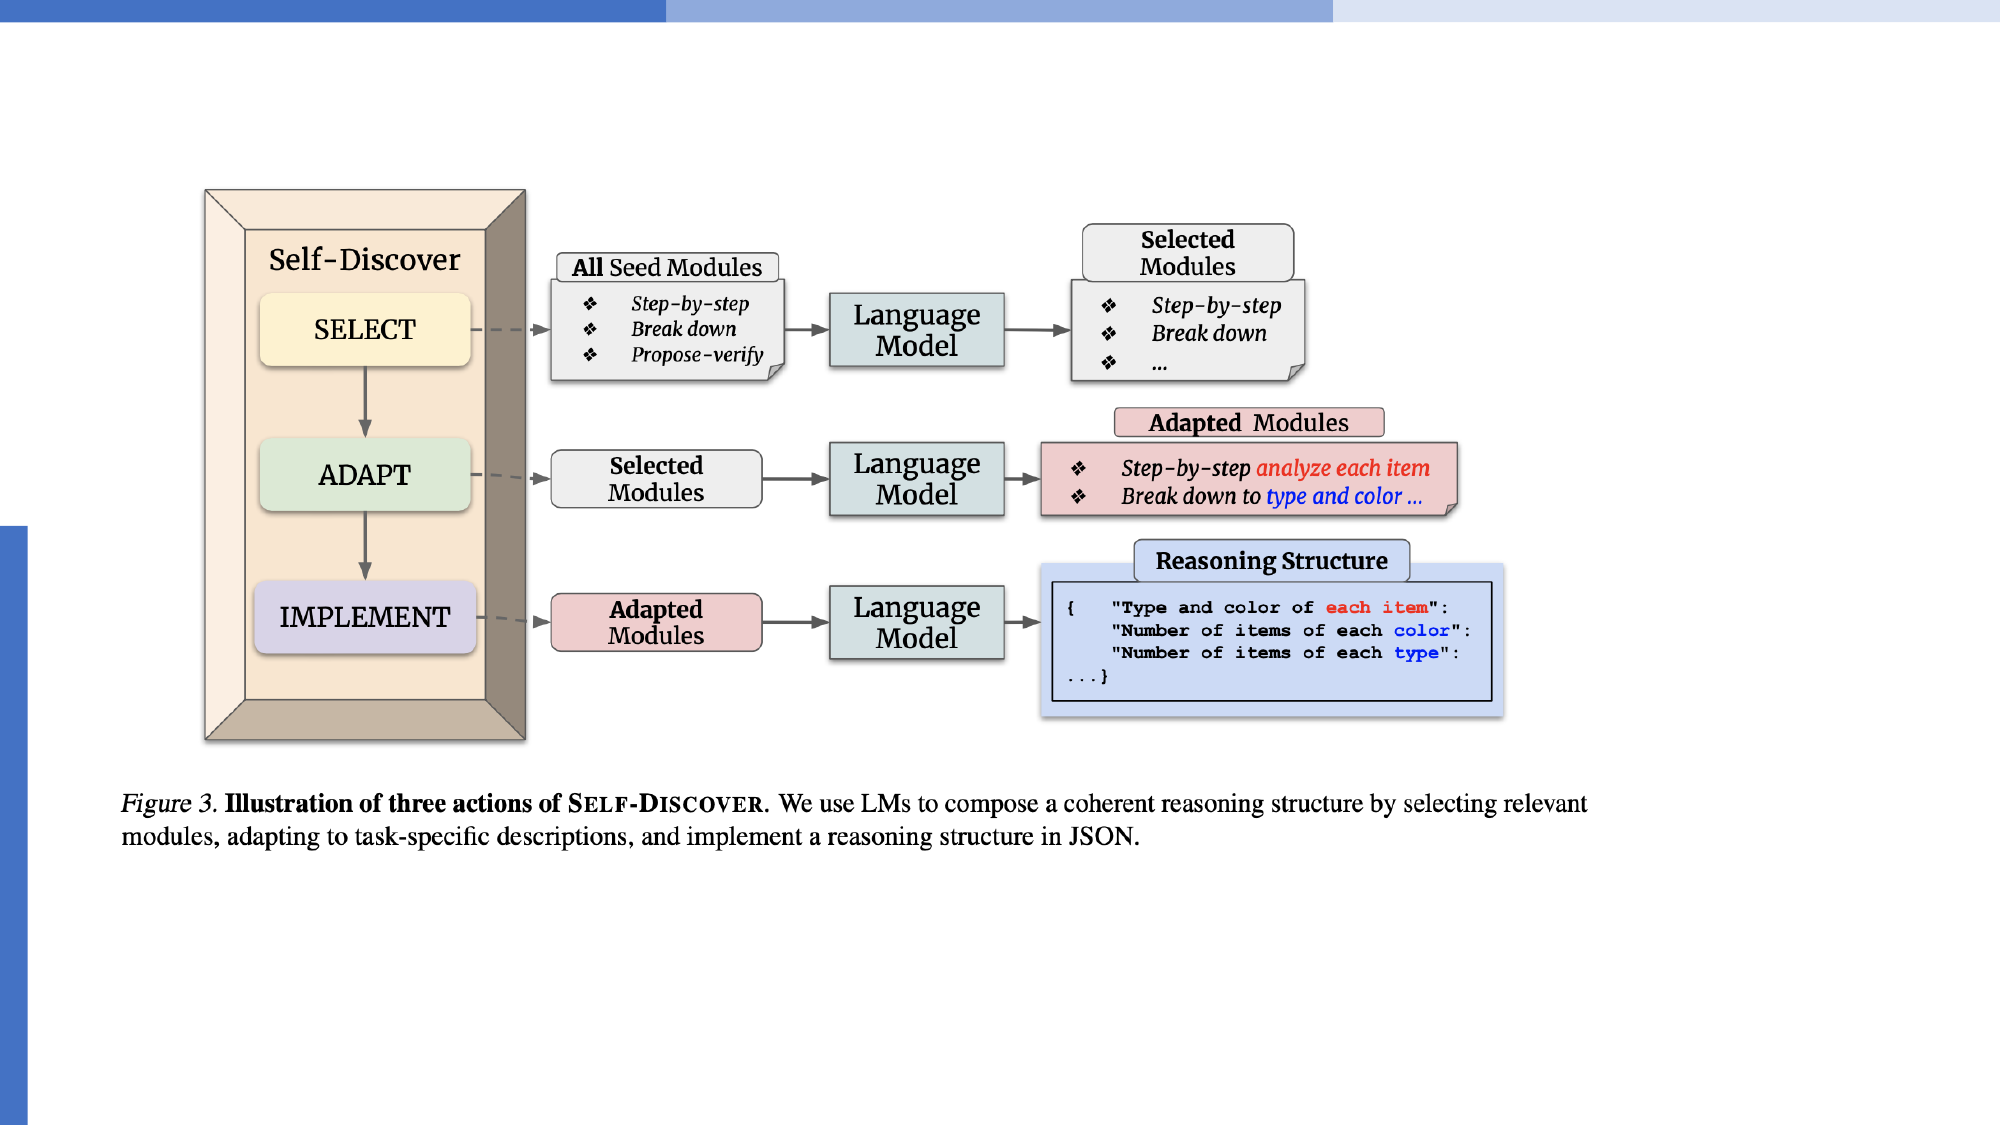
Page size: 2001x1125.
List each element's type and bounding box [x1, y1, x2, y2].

picture [89, 172, 1614, 869]
